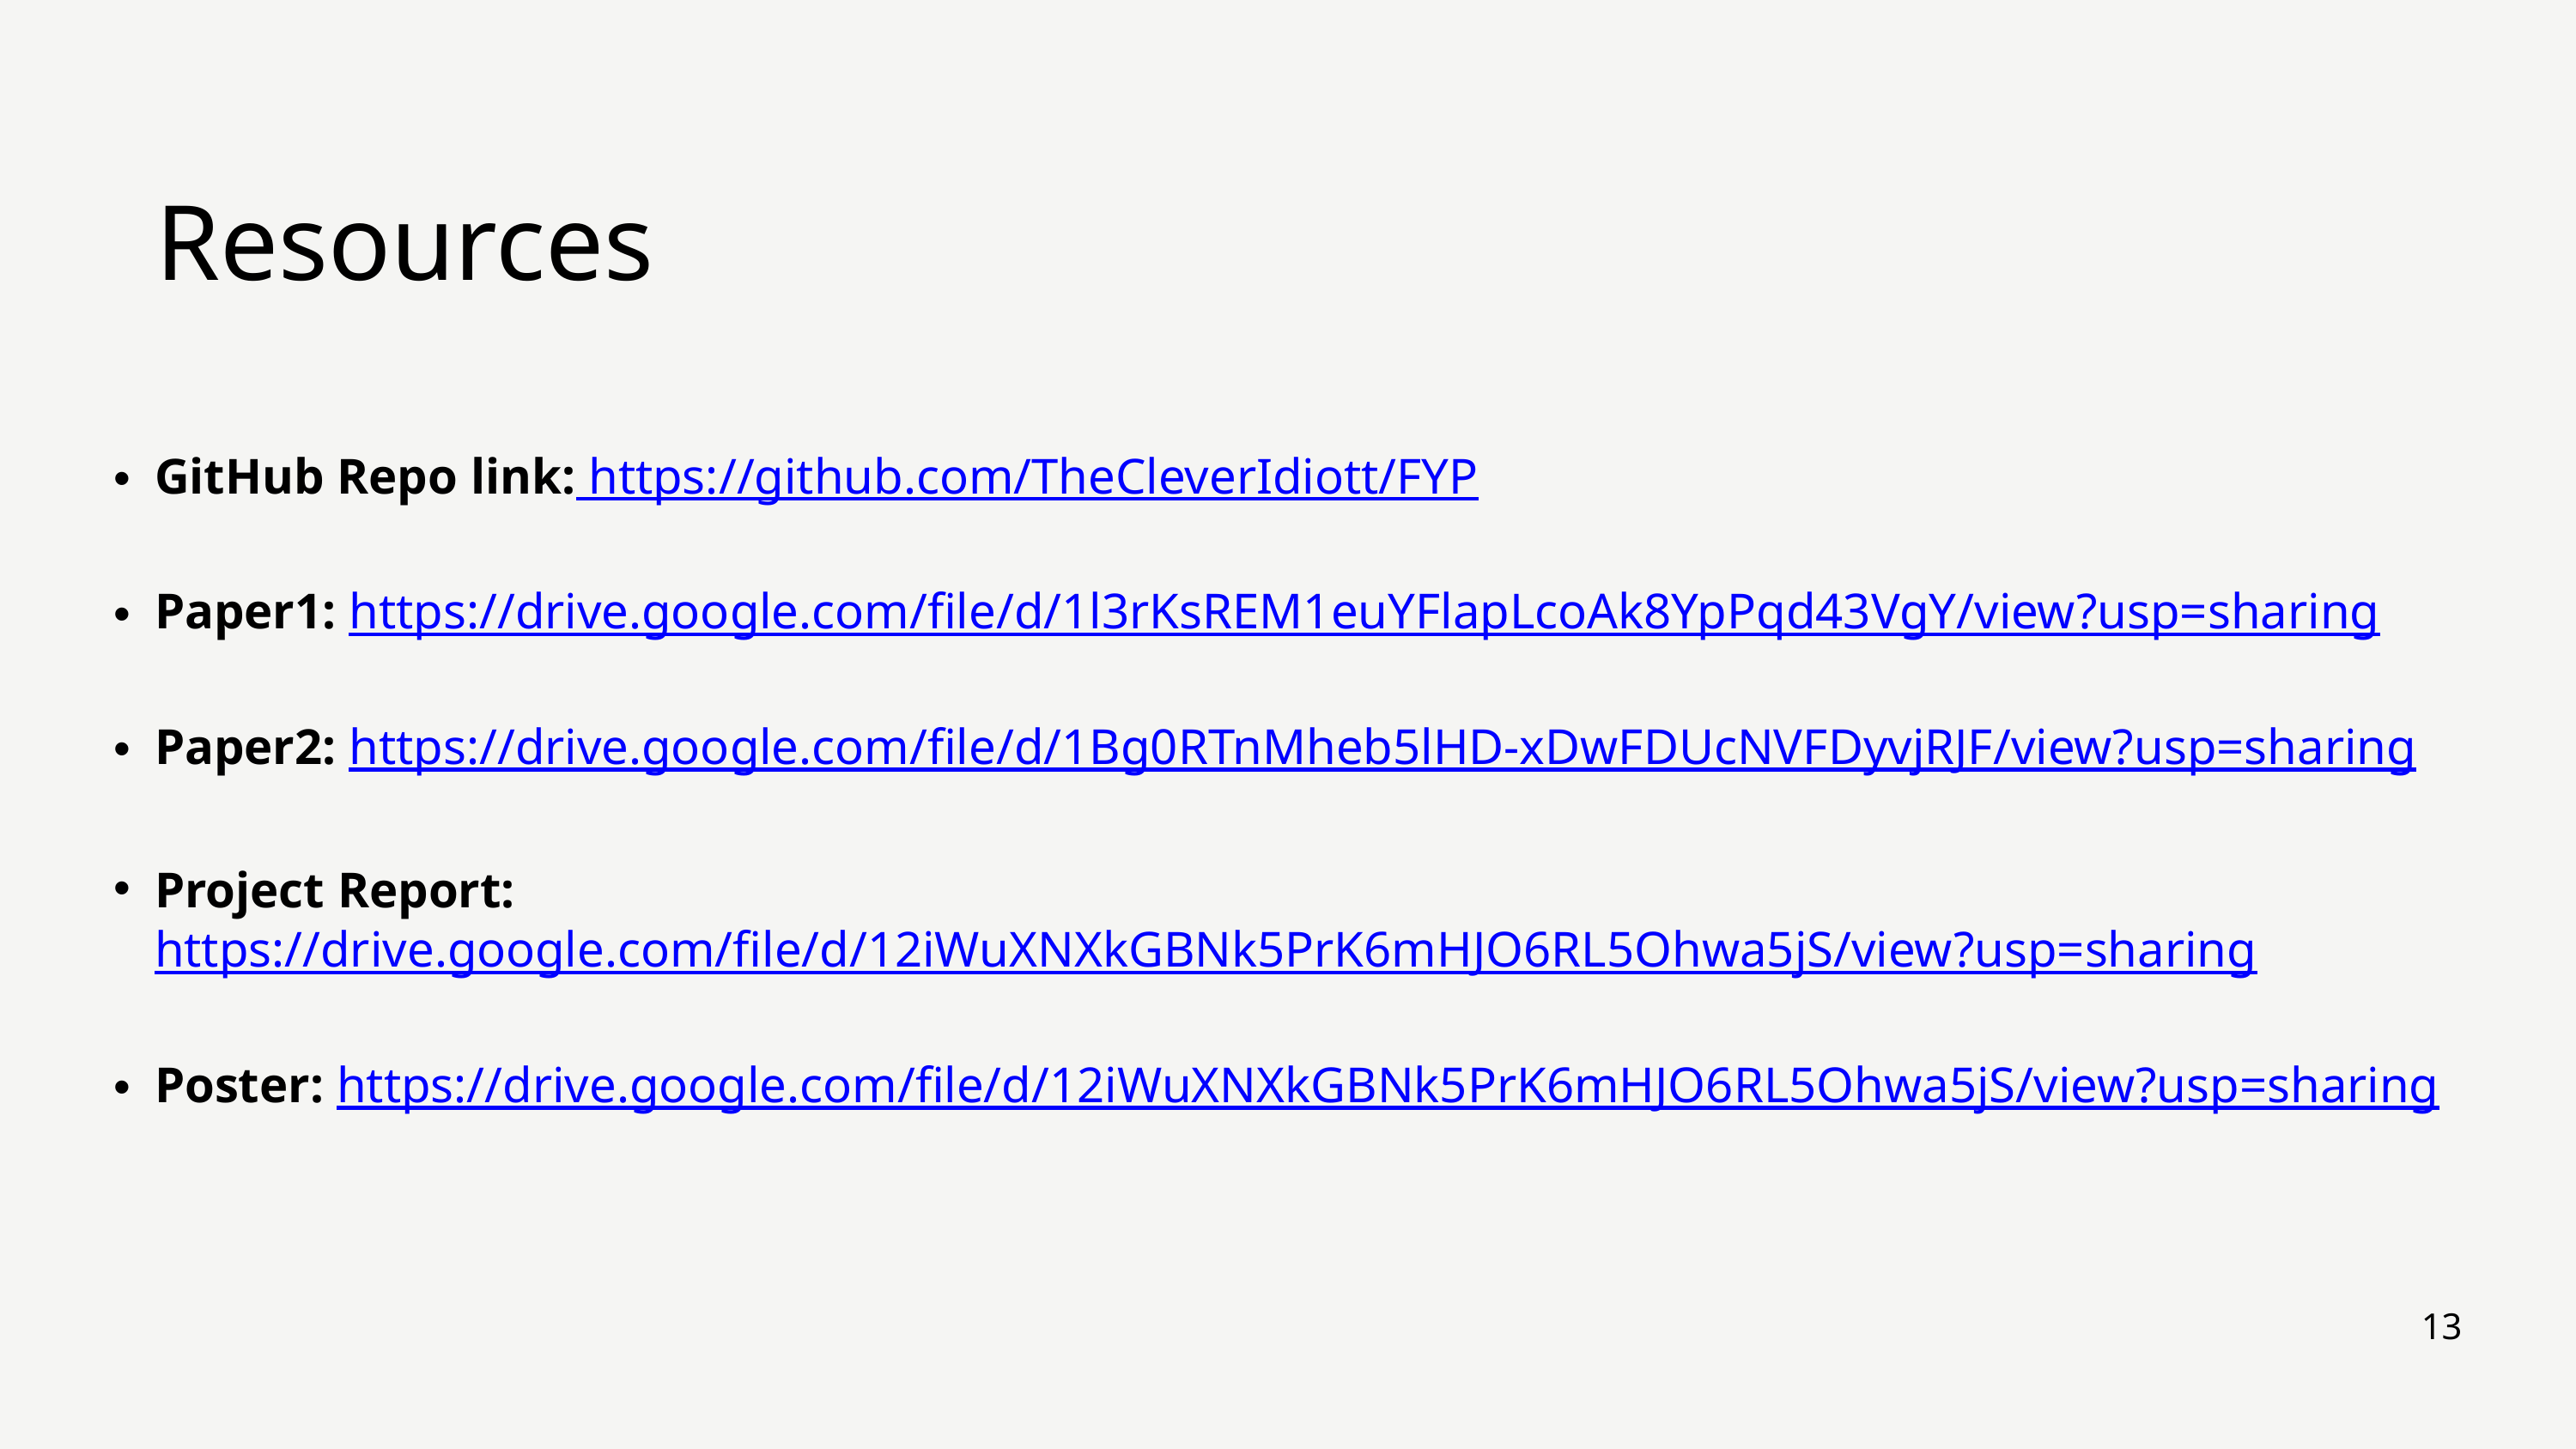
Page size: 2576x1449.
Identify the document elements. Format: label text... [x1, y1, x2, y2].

text_box GitHub Repo link: https://github.com/TheCleverIdiott/FYP Paper1: https://drive.google.com/file/d/1l3rKsREM1euYFlapLcoAk8YpPqd43VgY/view?usp=sharing Paper2: https://drive.google.com/file/d/1Bg0RTnMheb5lHD-xDwFDUcNVFDyvjRJF/view?usp=sharing Project Report: https://drive.google.com/file/d/12iWuXNXkGBNk5PrK6mHJO6RL5Ohwa5jS/view?usp=sharing Poster: https://drive.google.com/file/d/12iWuXNXkGBNk5PrK6mHJO6RL5Ohwa5jS/view?usp=sharing [72, 443, 2576, 1120]
text_box 13 [2421, 1296, 2463, 1348]
text_box Resources [144, 155, 665, 301]
